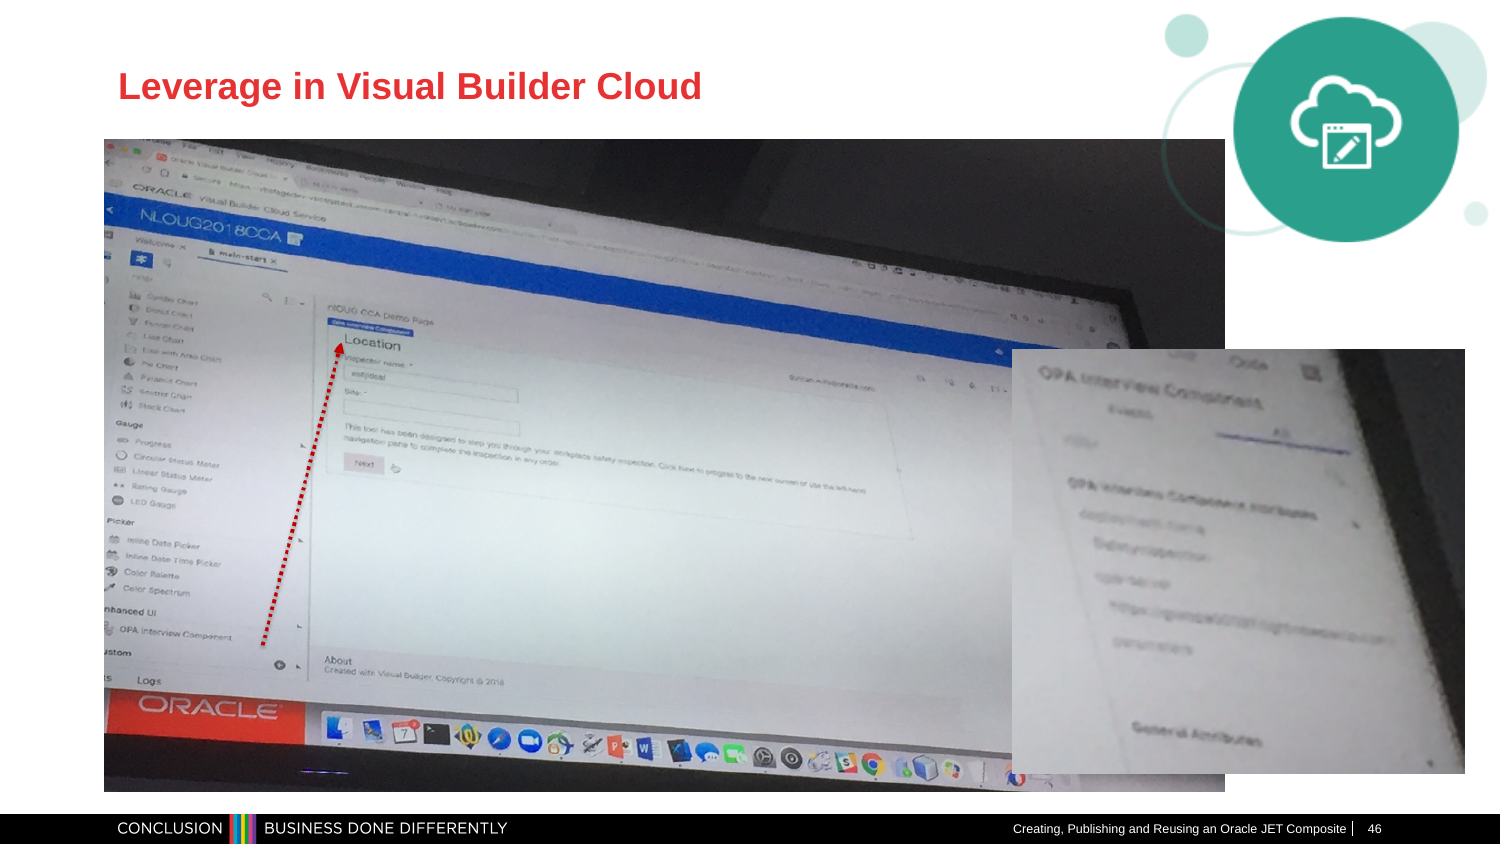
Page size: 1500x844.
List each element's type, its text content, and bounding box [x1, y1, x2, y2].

picture [103, 0, 1500, 792]
footer Creating, Publishing and Reusing an Oracle JET Composite [814, 820, 1347, 839]
title Leverage in Visual Builder Cloud [118, 47, 1135, 130]
picture [0, 814, 236, 844]
picture [239, 814, 1500, 844]
slide_number 46 [1358, 820, 1382, 839]
